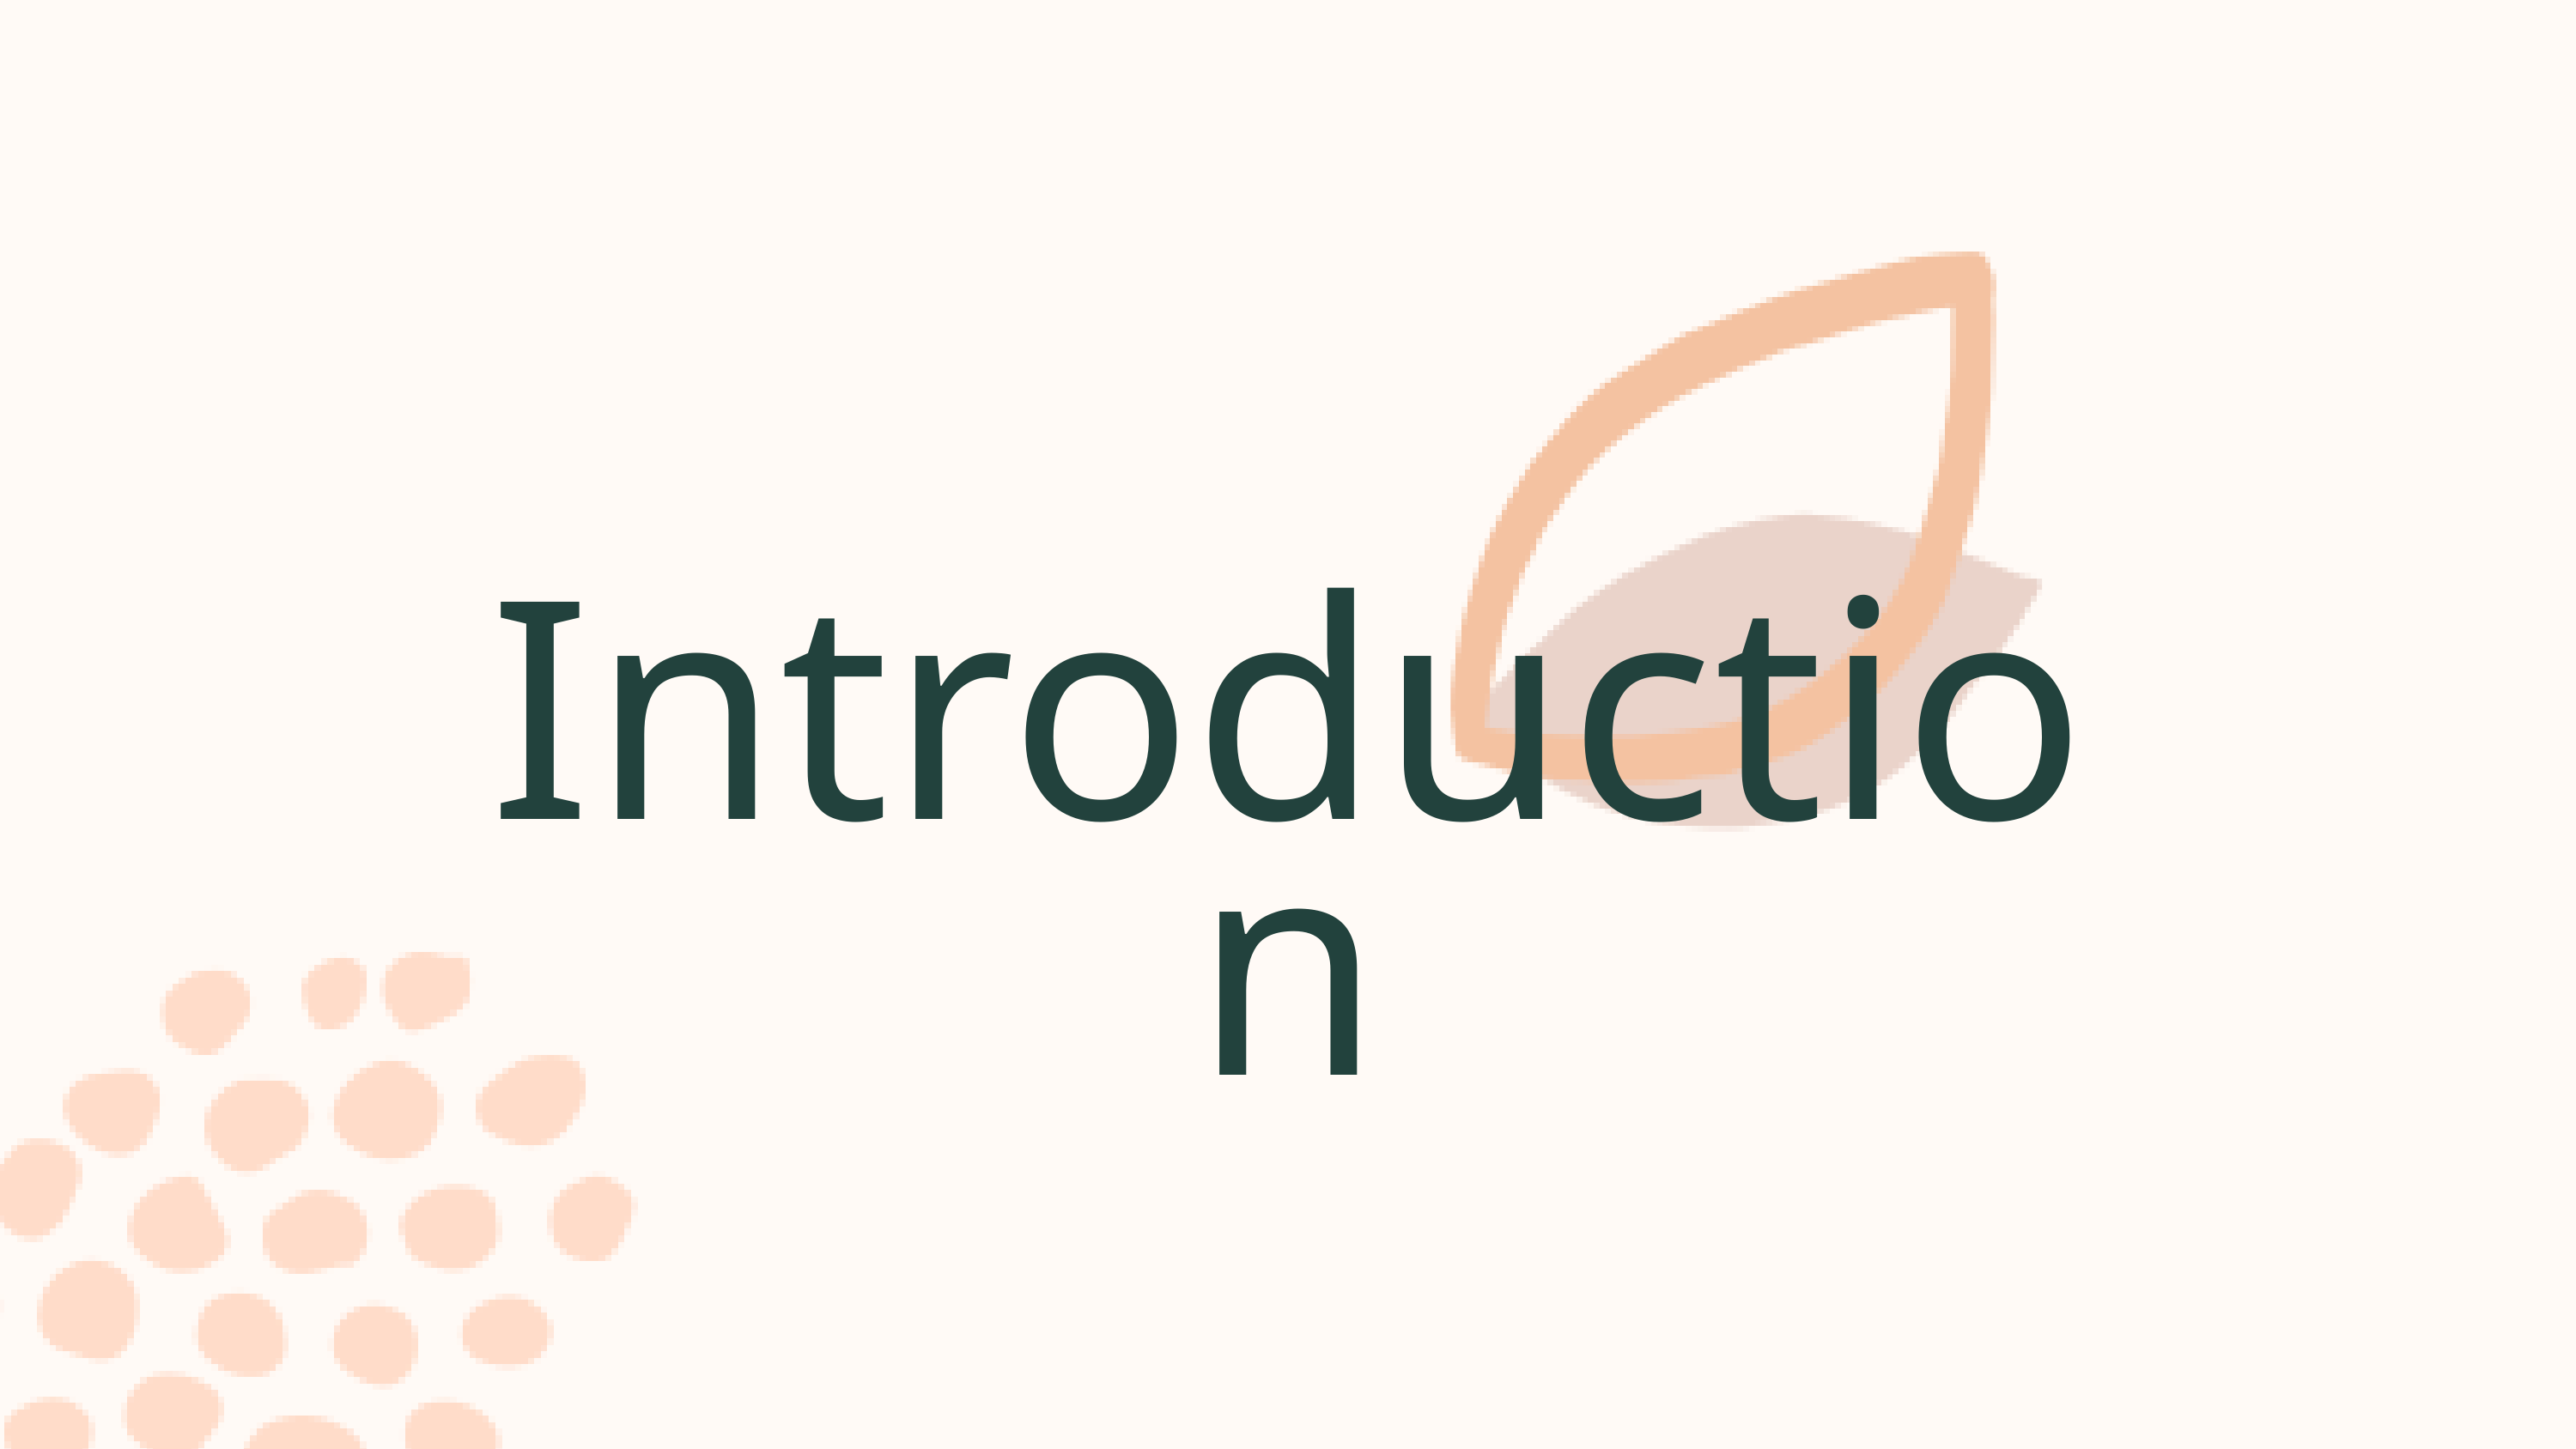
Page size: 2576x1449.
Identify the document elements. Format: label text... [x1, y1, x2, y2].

text_box [0, 952, 638, 1449]
text_box Introduction [411, 625, 2165, 1137]
text_box [1450, 252, 2043, 625]
